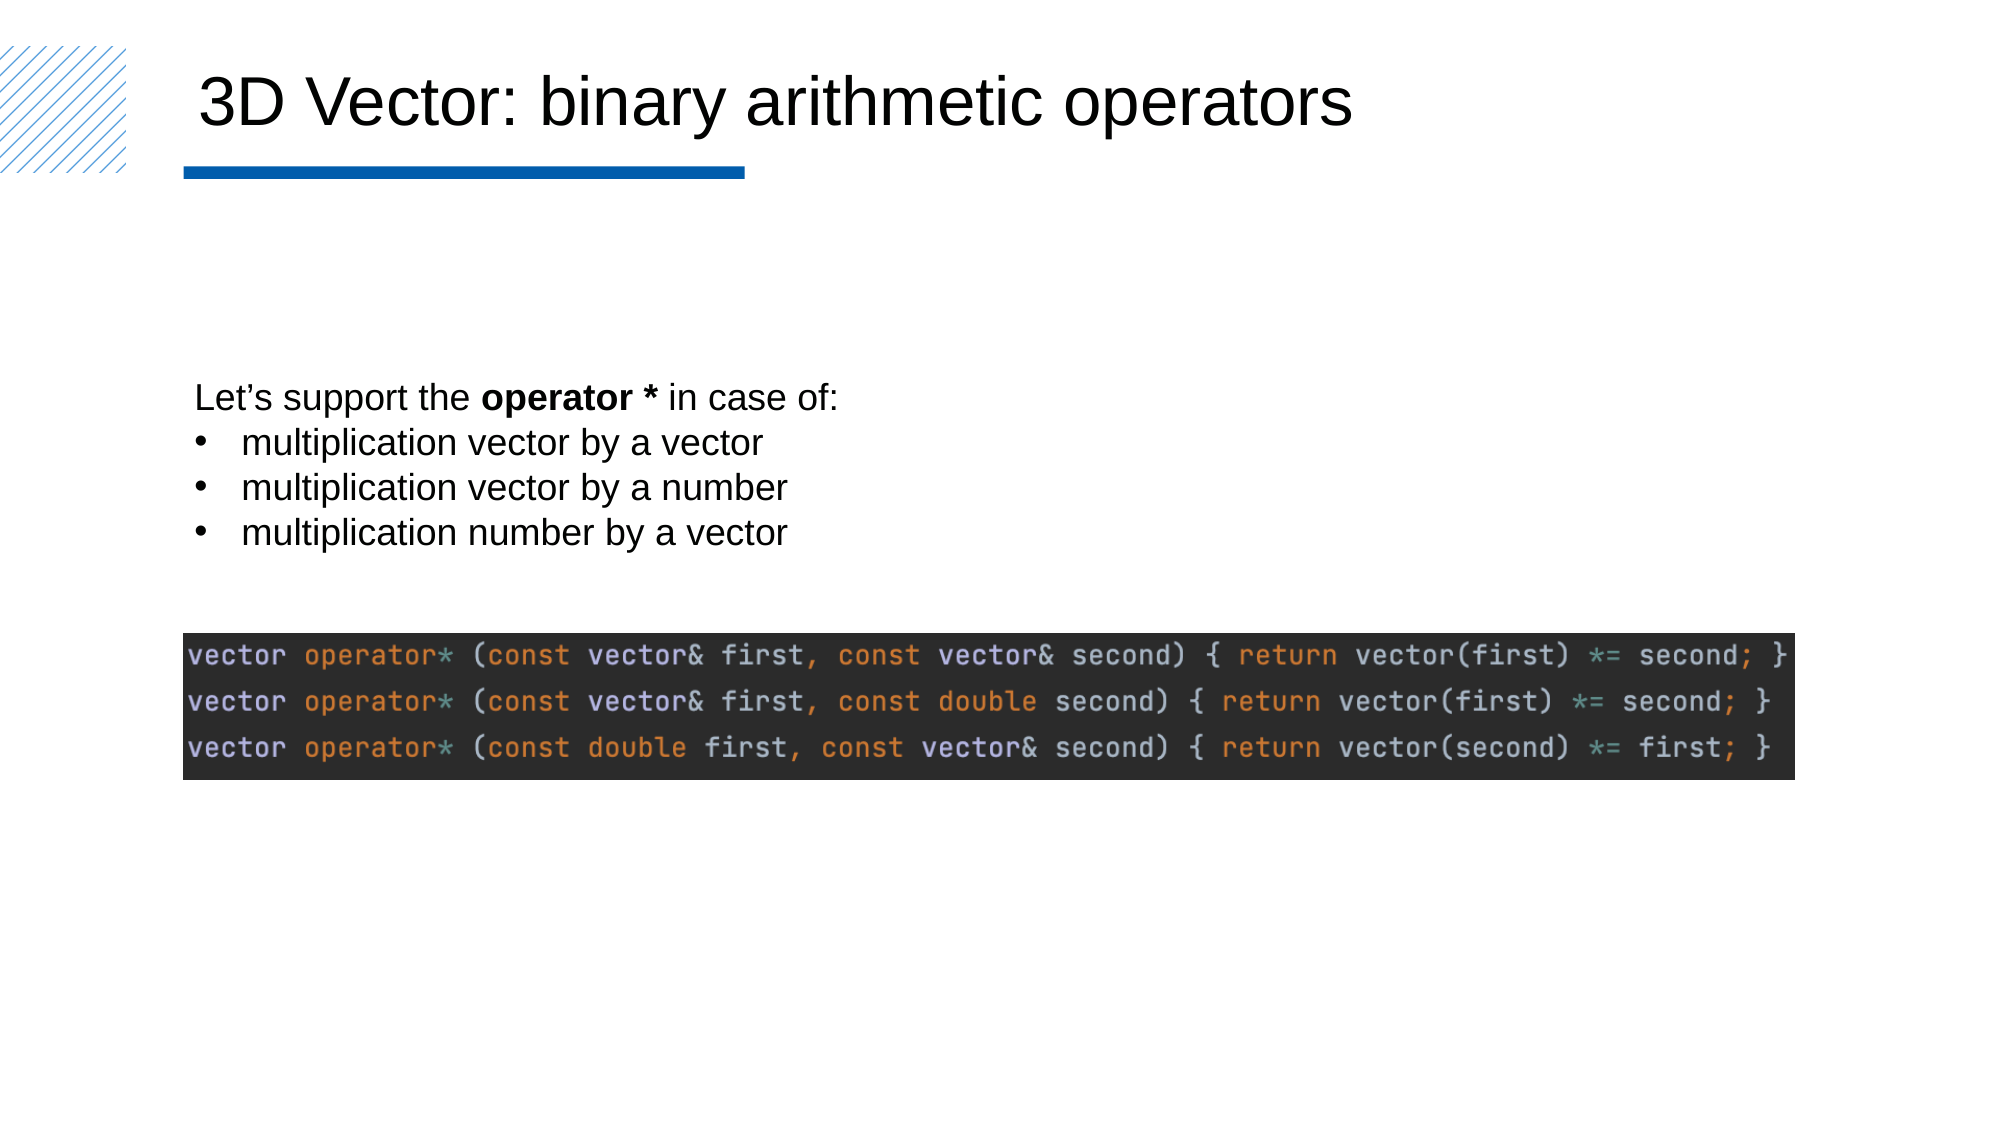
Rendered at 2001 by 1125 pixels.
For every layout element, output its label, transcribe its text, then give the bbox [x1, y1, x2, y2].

text_box Let’s support the operator * in case of: multiplication vector by a vector multiplication vector by a number multiplication number by a vector [186, 365, 848, 561]
list 3D Vector: binary arithmetic operators [183, 58, 1780, 149]
picture [183, 633, 1795, 780]
picture [0, 46, 126, 173]
